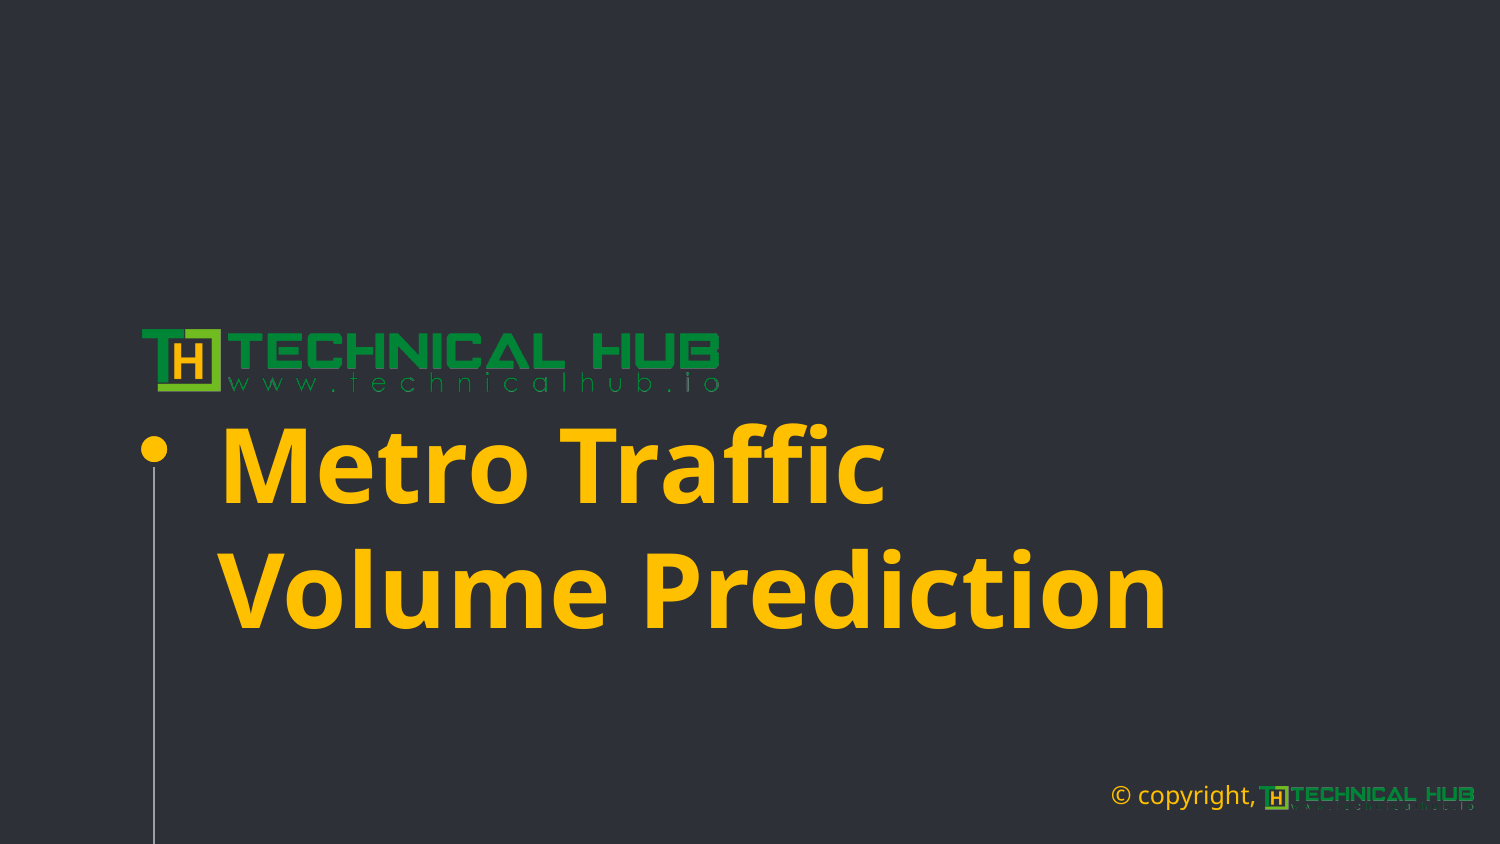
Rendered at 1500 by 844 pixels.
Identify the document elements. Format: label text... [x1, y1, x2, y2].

title Metro Traffic Volume Prediction [202, 384, 1298, 575]
picture [1257, 777, 1476, 821]
picture [136, 304, 726, 423]
